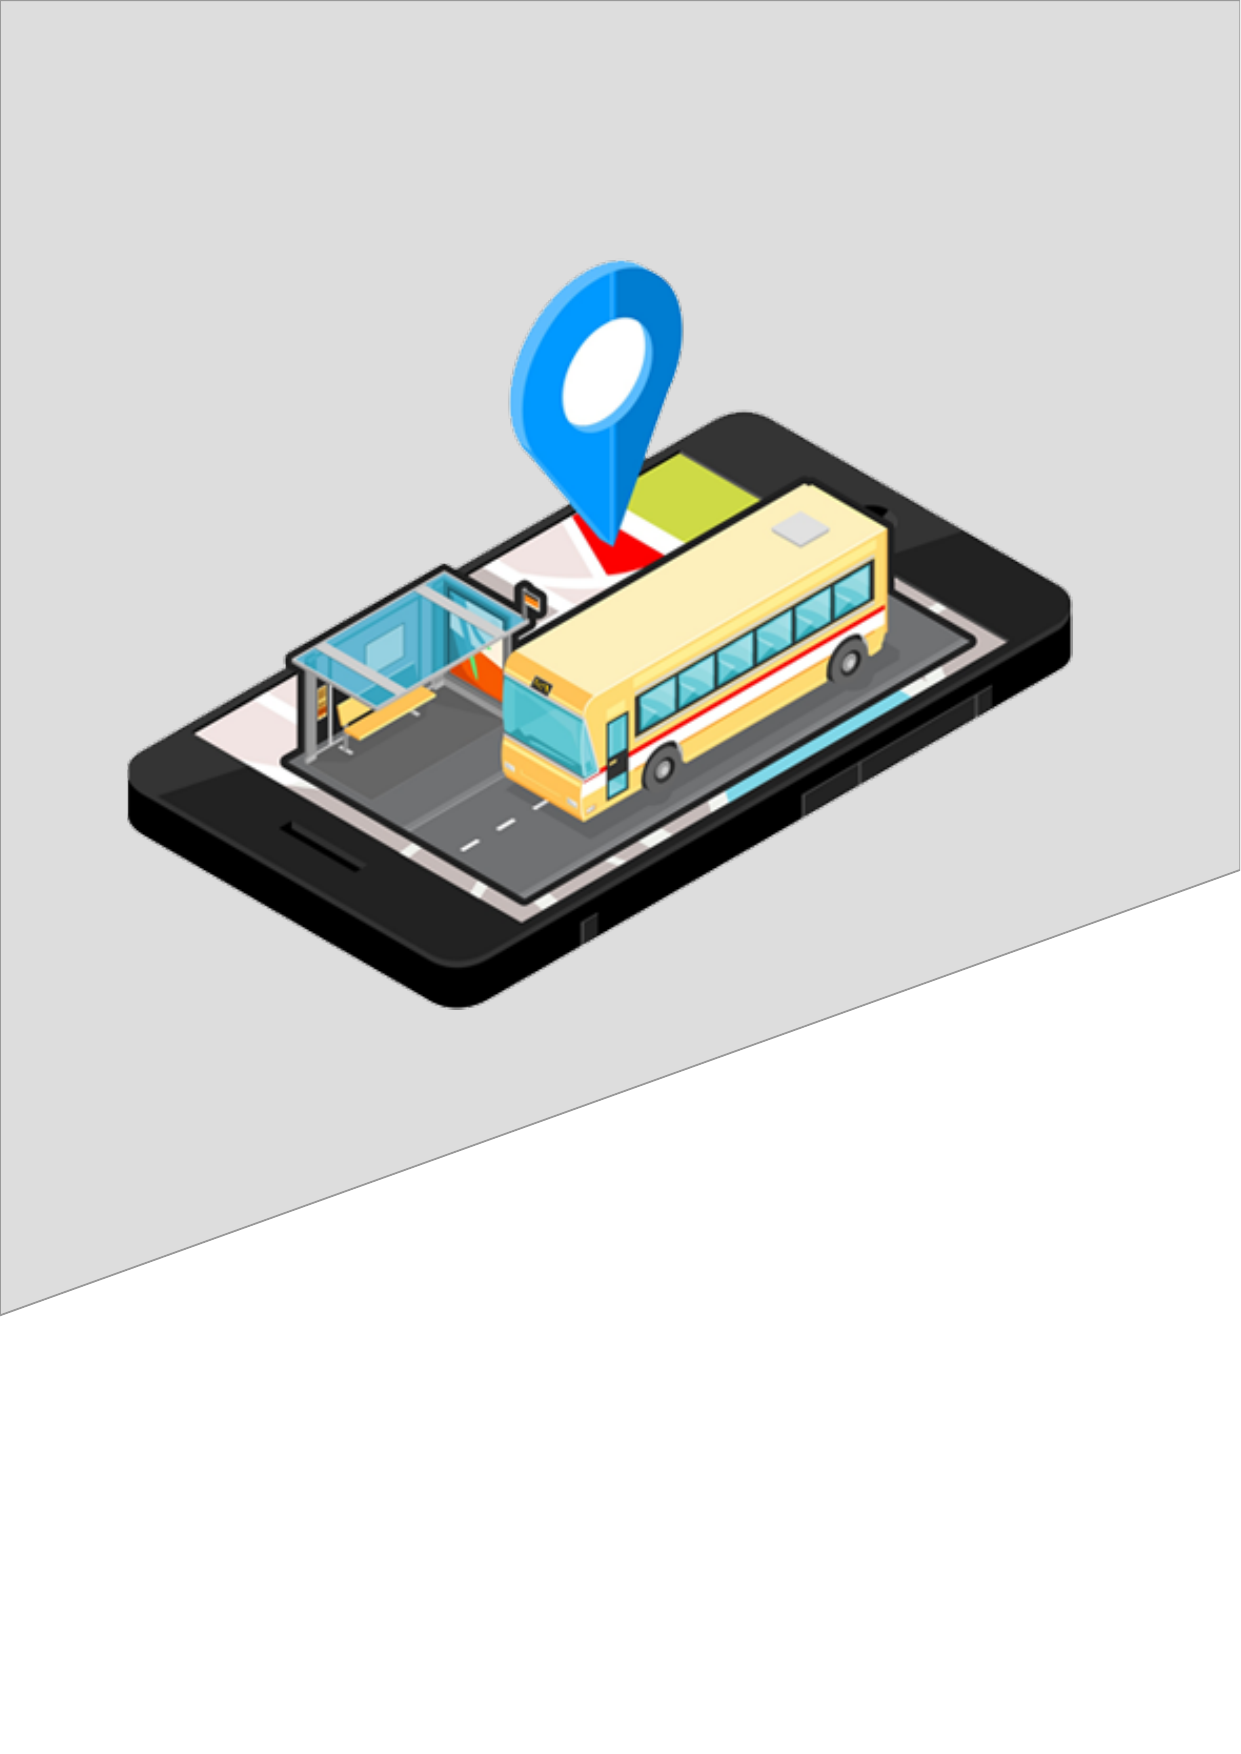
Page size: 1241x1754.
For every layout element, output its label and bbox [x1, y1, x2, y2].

picture [124, 257, 1073, 1010]
